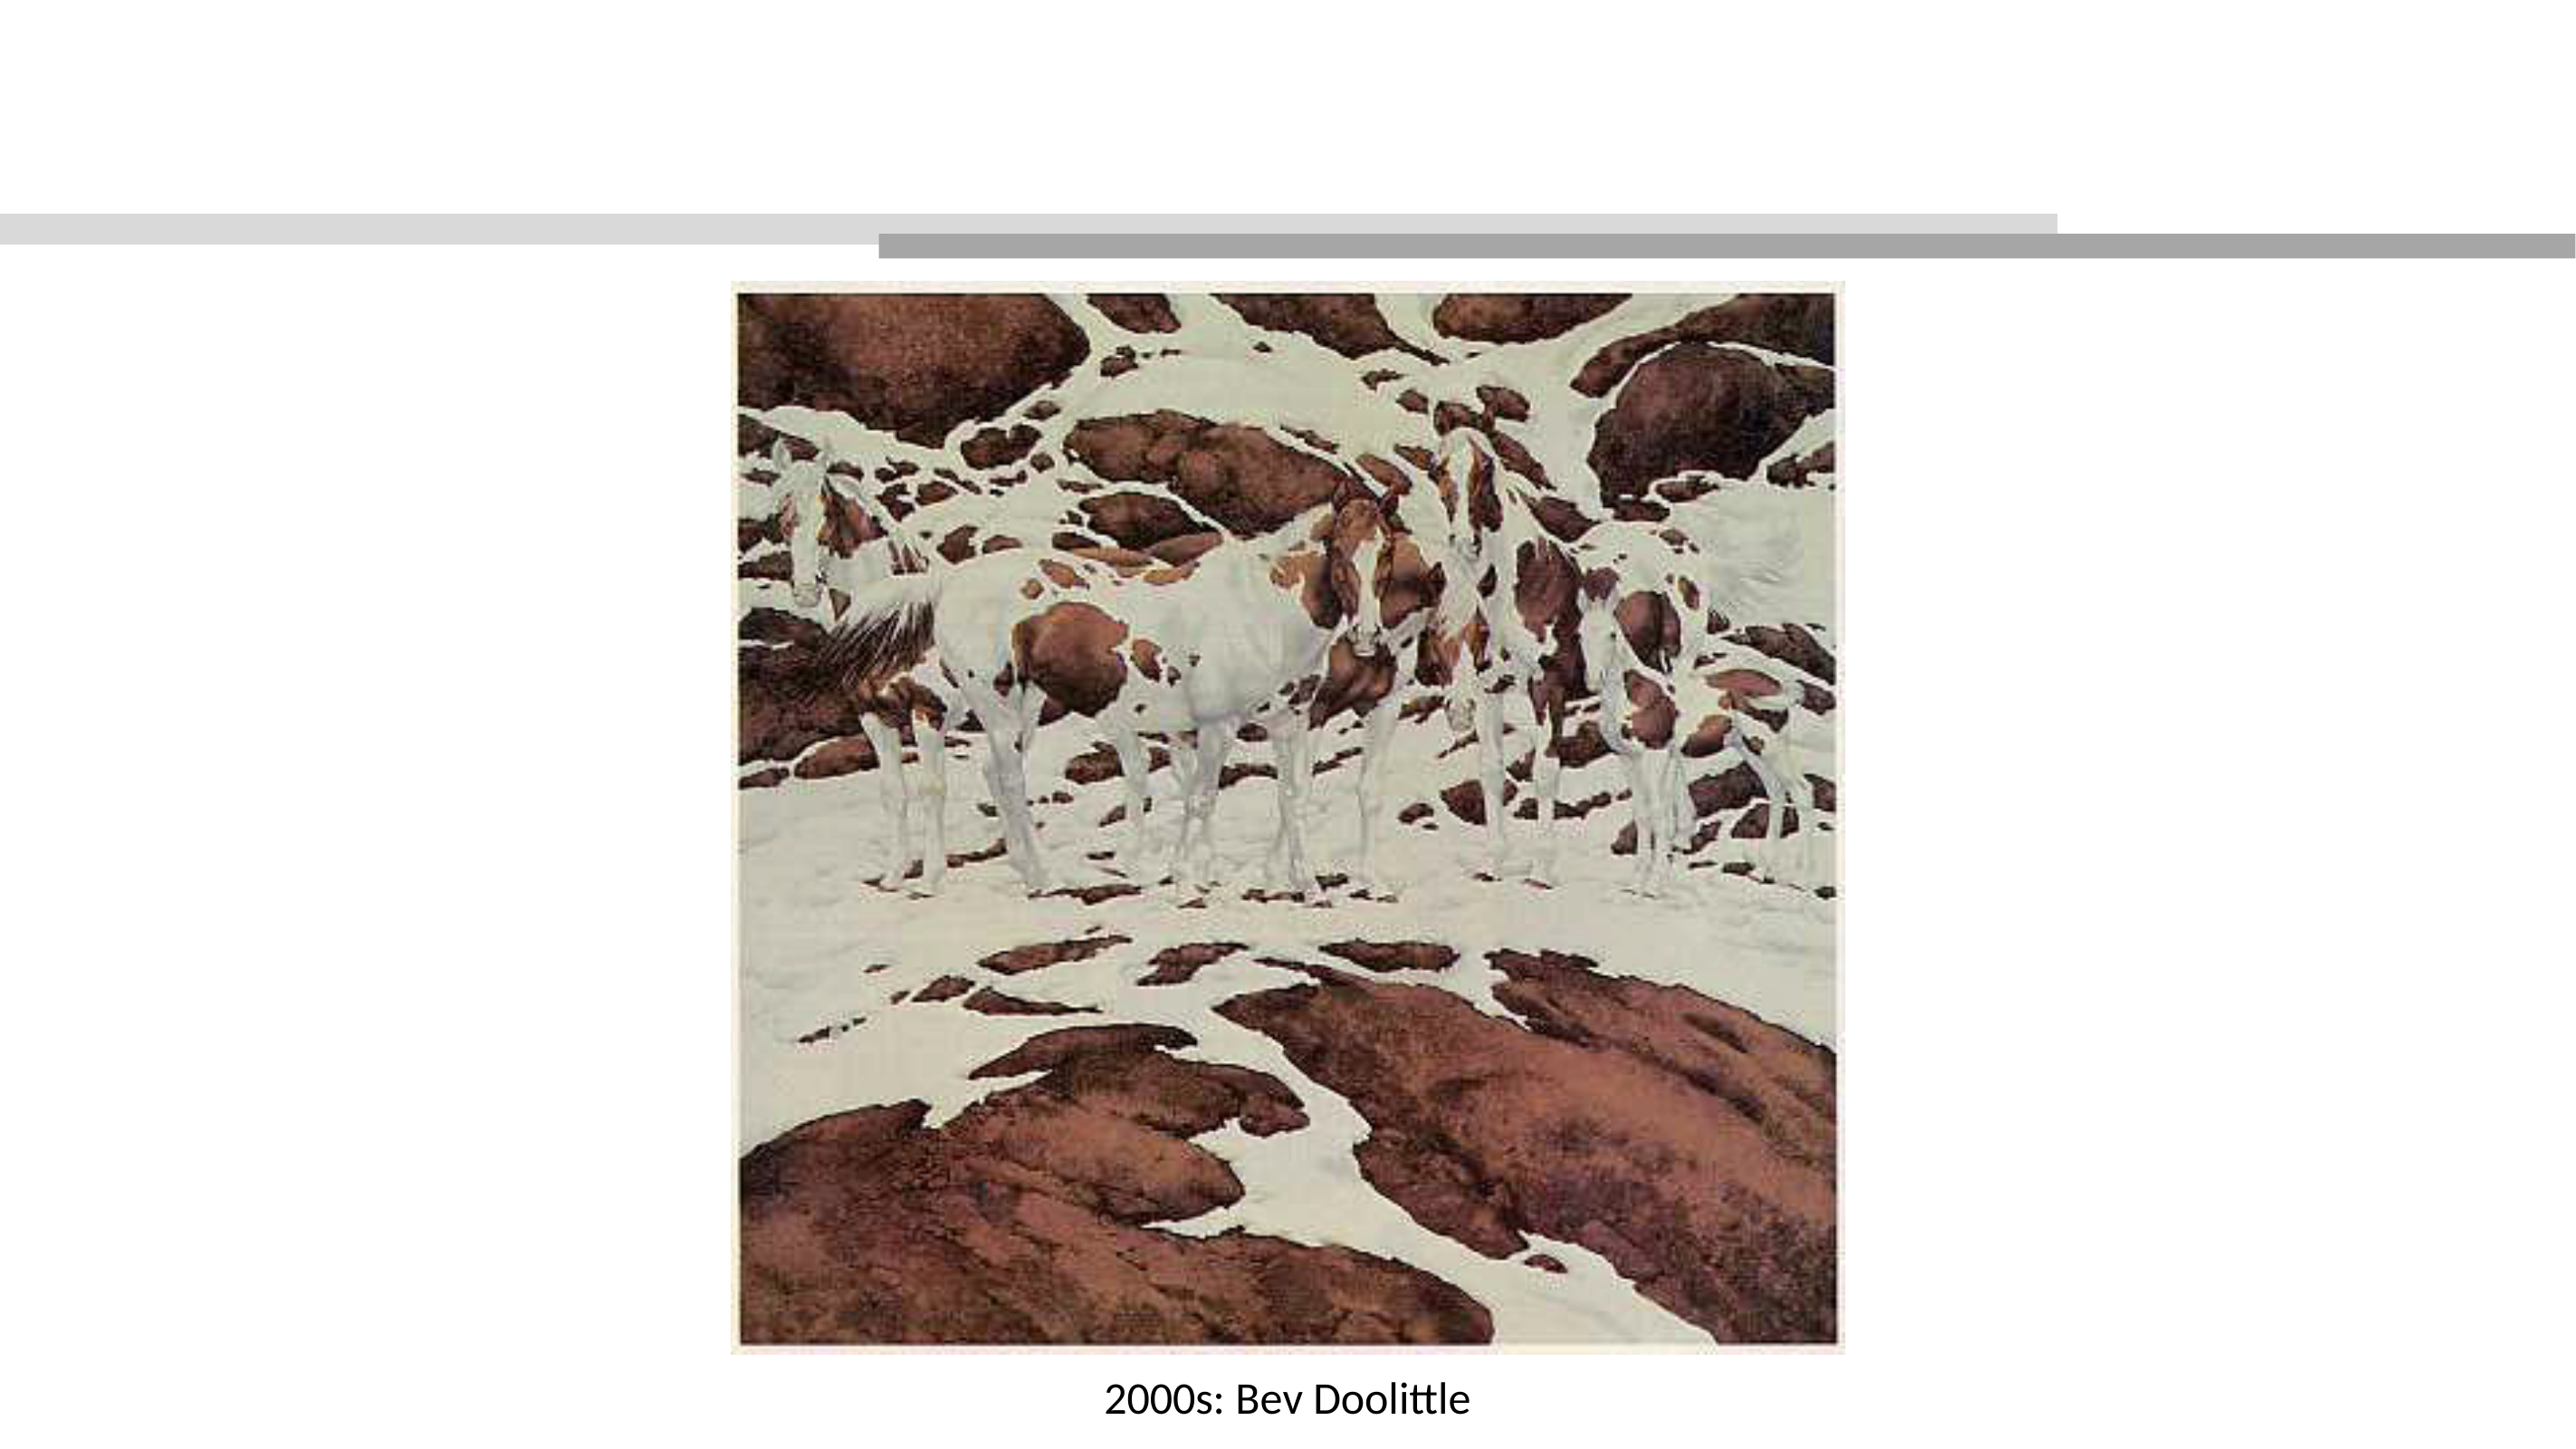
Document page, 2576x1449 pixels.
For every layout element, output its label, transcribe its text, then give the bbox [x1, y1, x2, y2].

text_box 2000s: Bev Doolittle [1096, 1361, 1480, 1432]
picture [731, 281, 1845, 1356]
